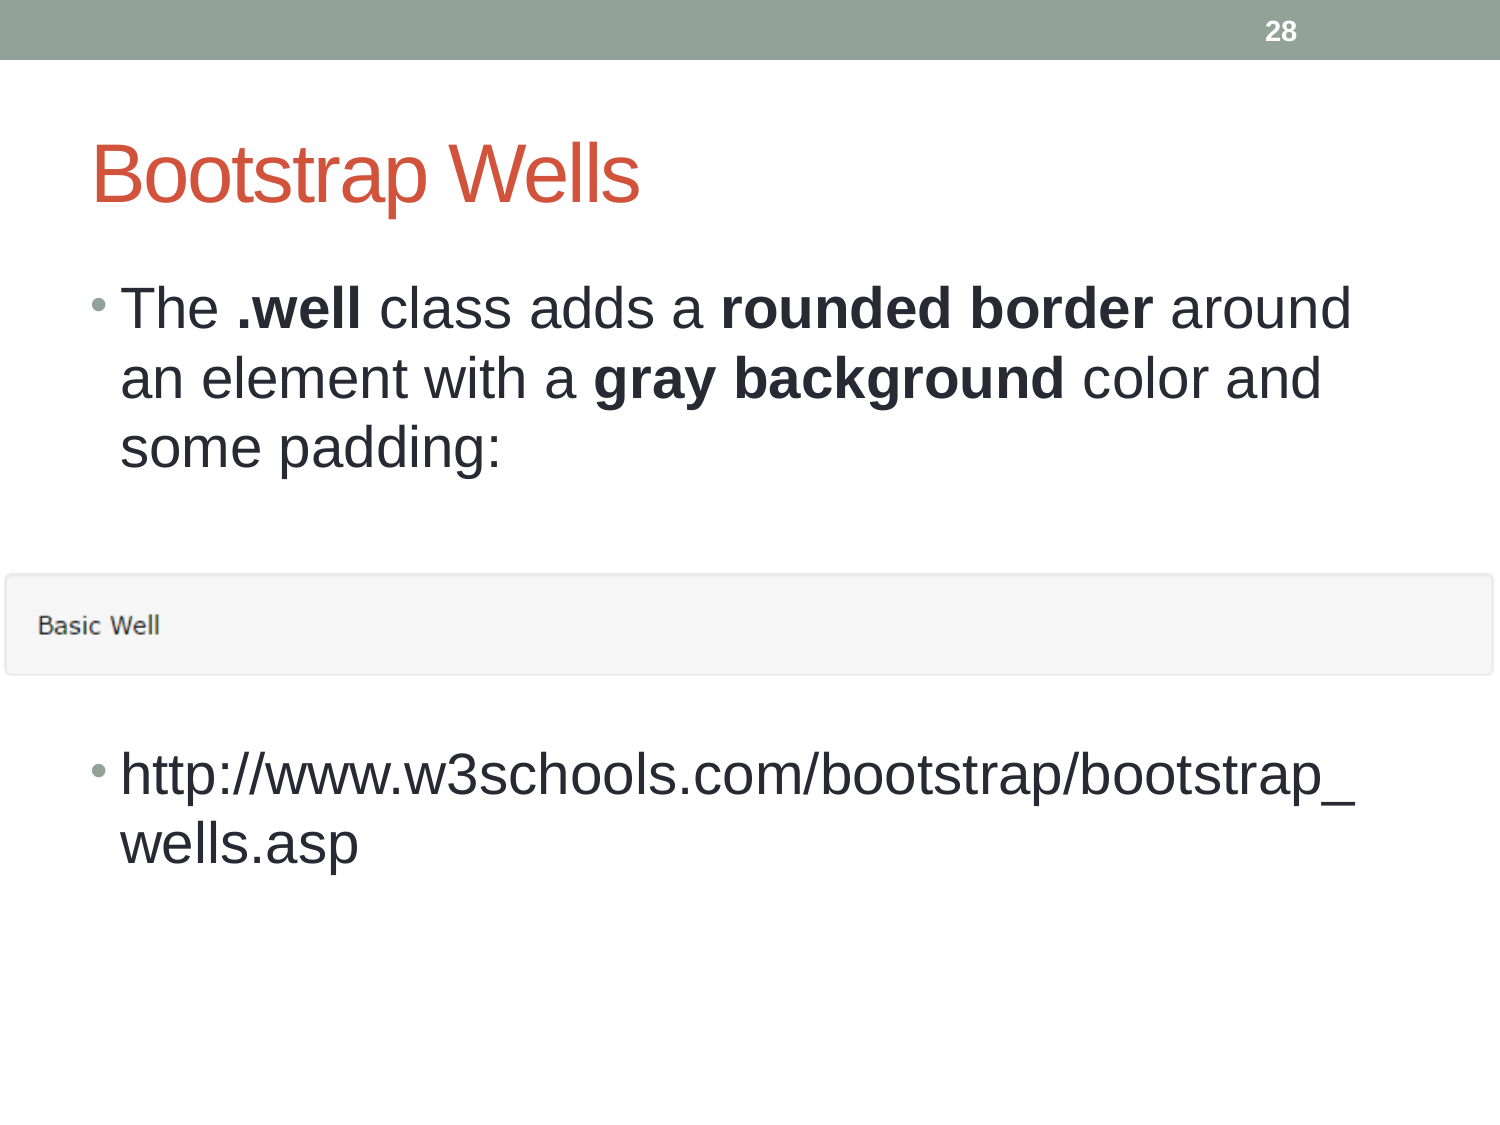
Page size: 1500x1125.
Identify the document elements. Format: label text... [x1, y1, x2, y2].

title Bootstrap Wells [75, 87, 1425, 250]
list The .well class adds a rounded border around an element with a gray background color and some padding: http://www.w3schools.com/bootstrap/bootstrap_ wells.asp [75, 262, 1425, 558]
list The .well class adds a rounded border around an element with a gray background color and some padding: http://www.w3schools.com/bootstrap/bootstrap_ wells.asp [75, 689, 1425, 1063]
slide_number 28 [1250, 3, 1425, 57]
picture [0, 561, 1500, 681]
